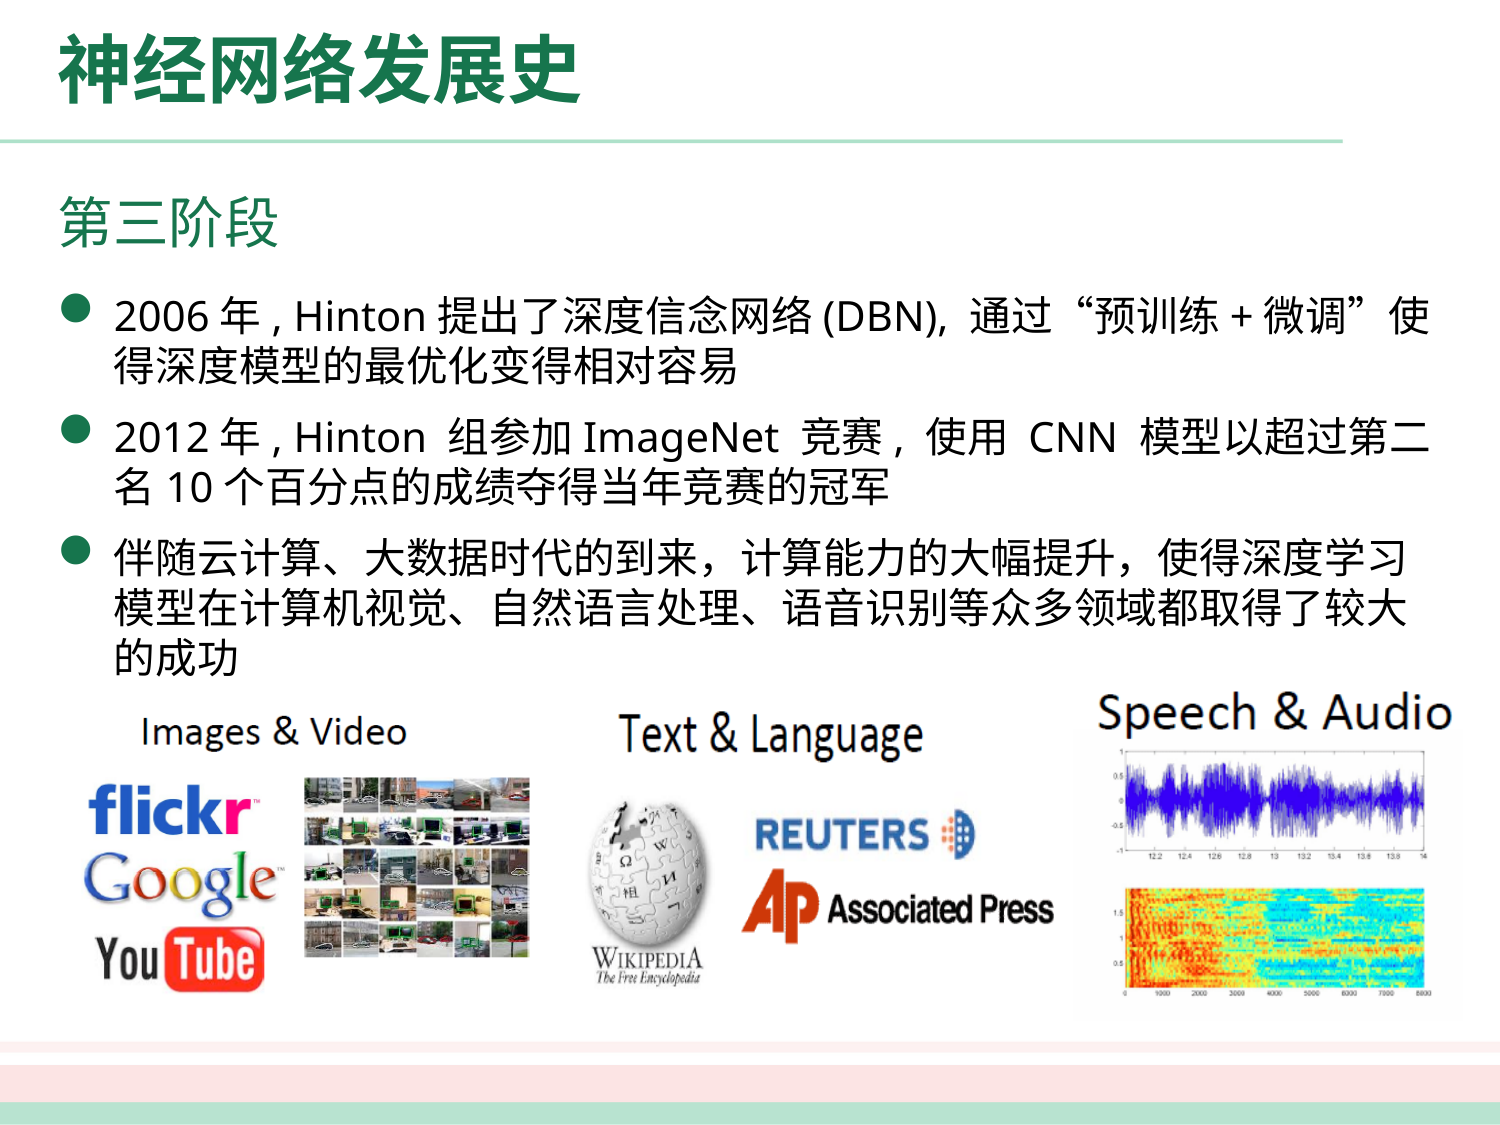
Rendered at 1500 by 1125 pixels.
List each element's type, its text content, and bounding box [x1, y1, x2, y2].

title 神经网络发展史 [42, 8, 1223, 138]
list 2006年, Hinton提出了深度信念网络(DBN), 通过“预训练+微调”使得深度模型的最优化变得相对容易 2012年, Hinton 组参加ImageNet 竞赛, 使用 CNN 模型以超过第二名10个百分点的成绩夺得当年竞赛的冠军 伴随云计算、大数据时代的到来，计算能力的大幅提升，使得深度学习模型在计算机视觉、自然语言处理、语音识别等众多领域都取得了较大的成功 [42, 282, 1459, 995]
list 第三阶段 [42, 188, 1459, 264]
picture [0, 0, 1500, 1125]
